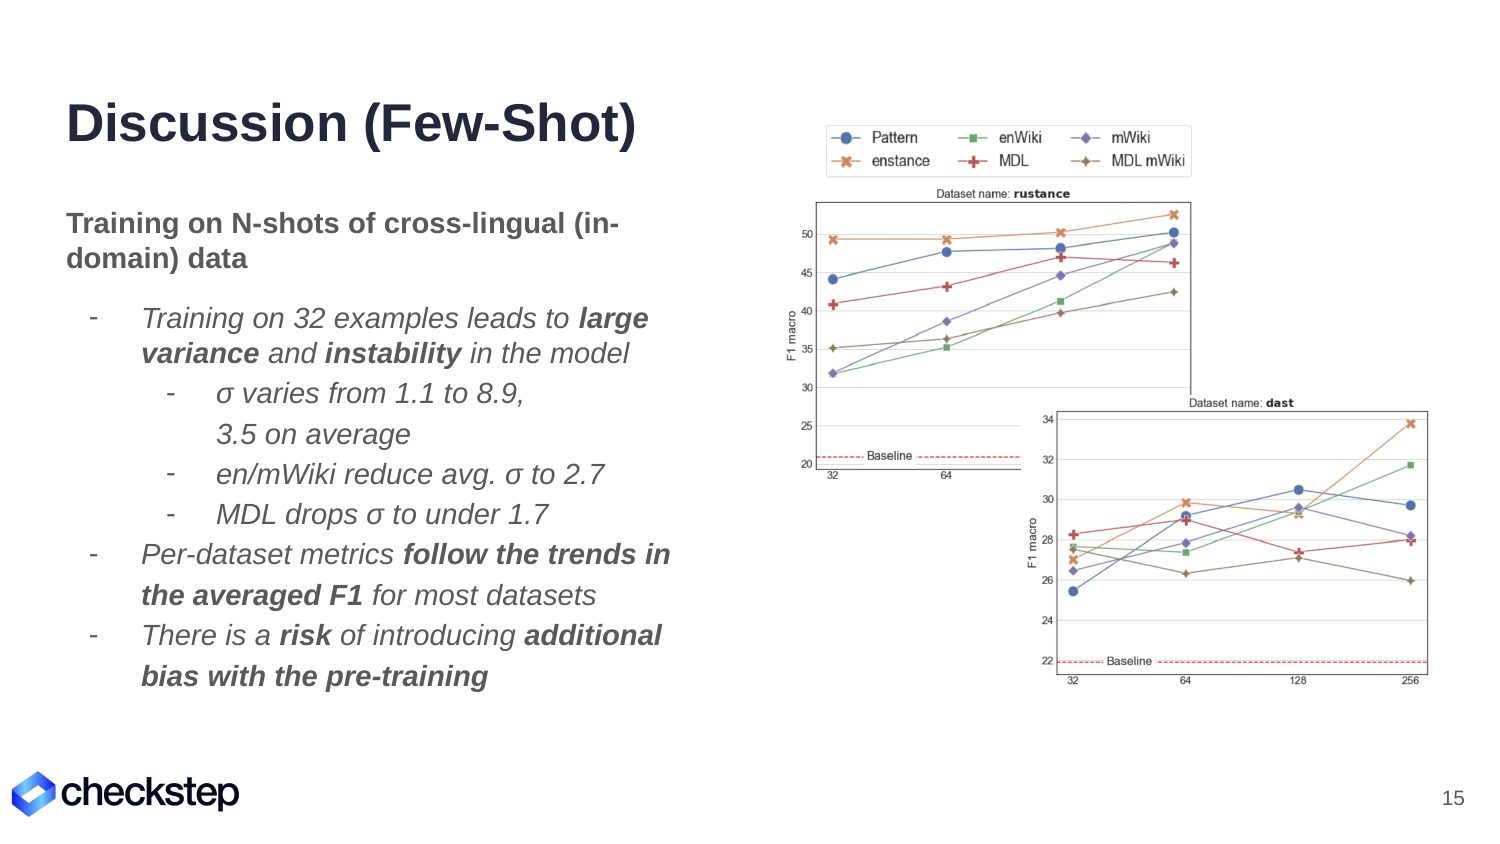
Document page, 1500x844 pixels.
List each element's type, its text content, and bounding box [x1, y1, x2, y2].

title Discussion (Few-Shot) [51, 72, 1449, 167]
picture [11, 771, 239, 817]
slide_number 15 [1389, 764, 1480, 830]
picture [785, 107, 1436, 688]
text_box Training on N-shots of cross-lingual (in-domain) data Training on 32 examples leads to large variance and instability in the model σ varies from 1.1 to 8.9, 3.5 on average en/mWiki reduce avg. σ to 2.7 MDL drops σ to under 1.7 Per-dataset metrics follow the trends in the averaged F1 for most datasets There is a risk of introducing additional bias with the pre-training [51, 188, 708, 750]
